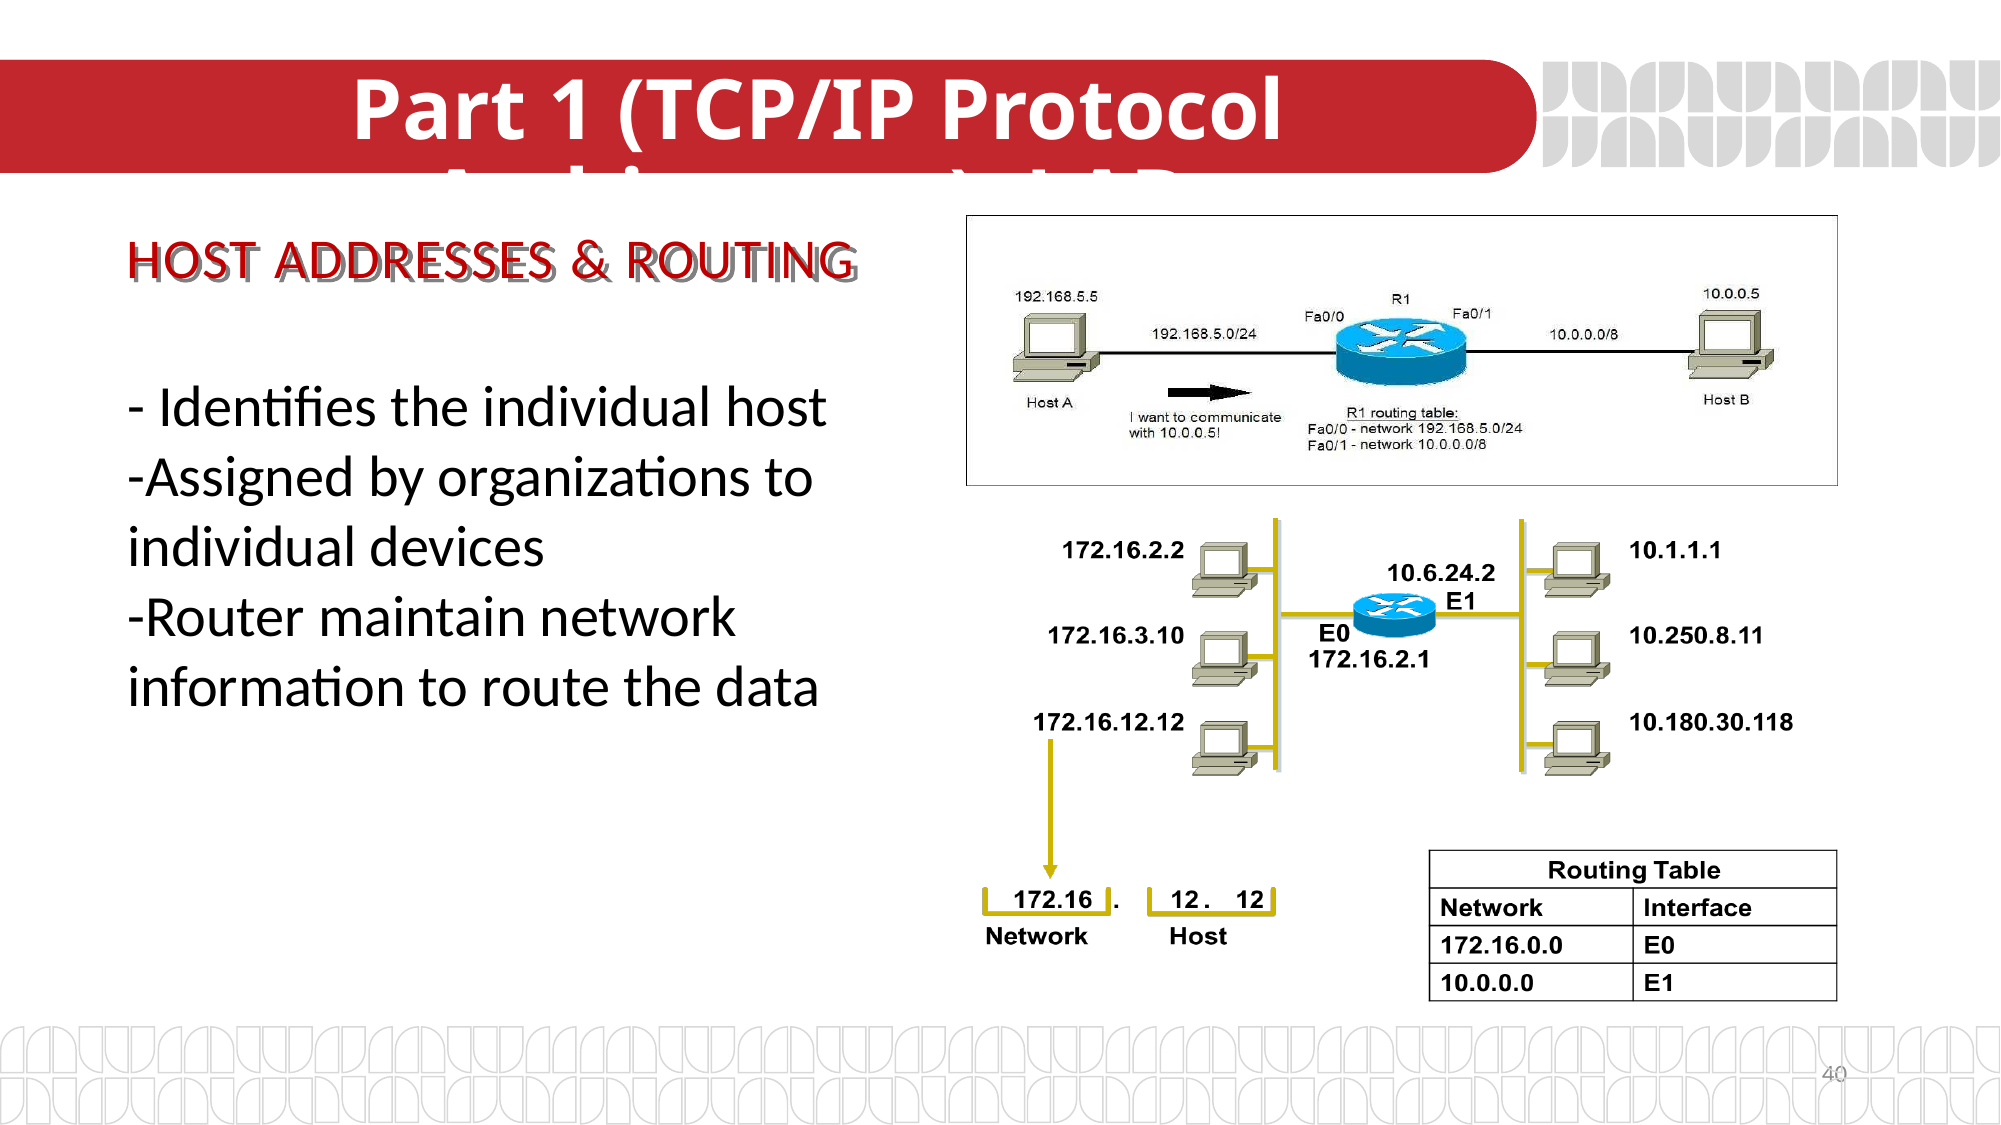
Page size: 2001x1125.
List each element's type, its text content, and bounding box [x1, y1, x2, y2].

picture [966, 215, 1838, 486]
slide_number 40 [1412, 1042, 1863, 1103]
text_box Host Addresses & routing [112, 183, 944, 346]
text_box - Identifies the individual host -Assigned by organizations to individual devices -Router maintain network information to route the data [112, 361, 944, 726]
picture [966, 518, 1838, 1011]
title Part 1 (TCP/IP Protocol Architecture)- LAB [130, 59, 1507, 173]
